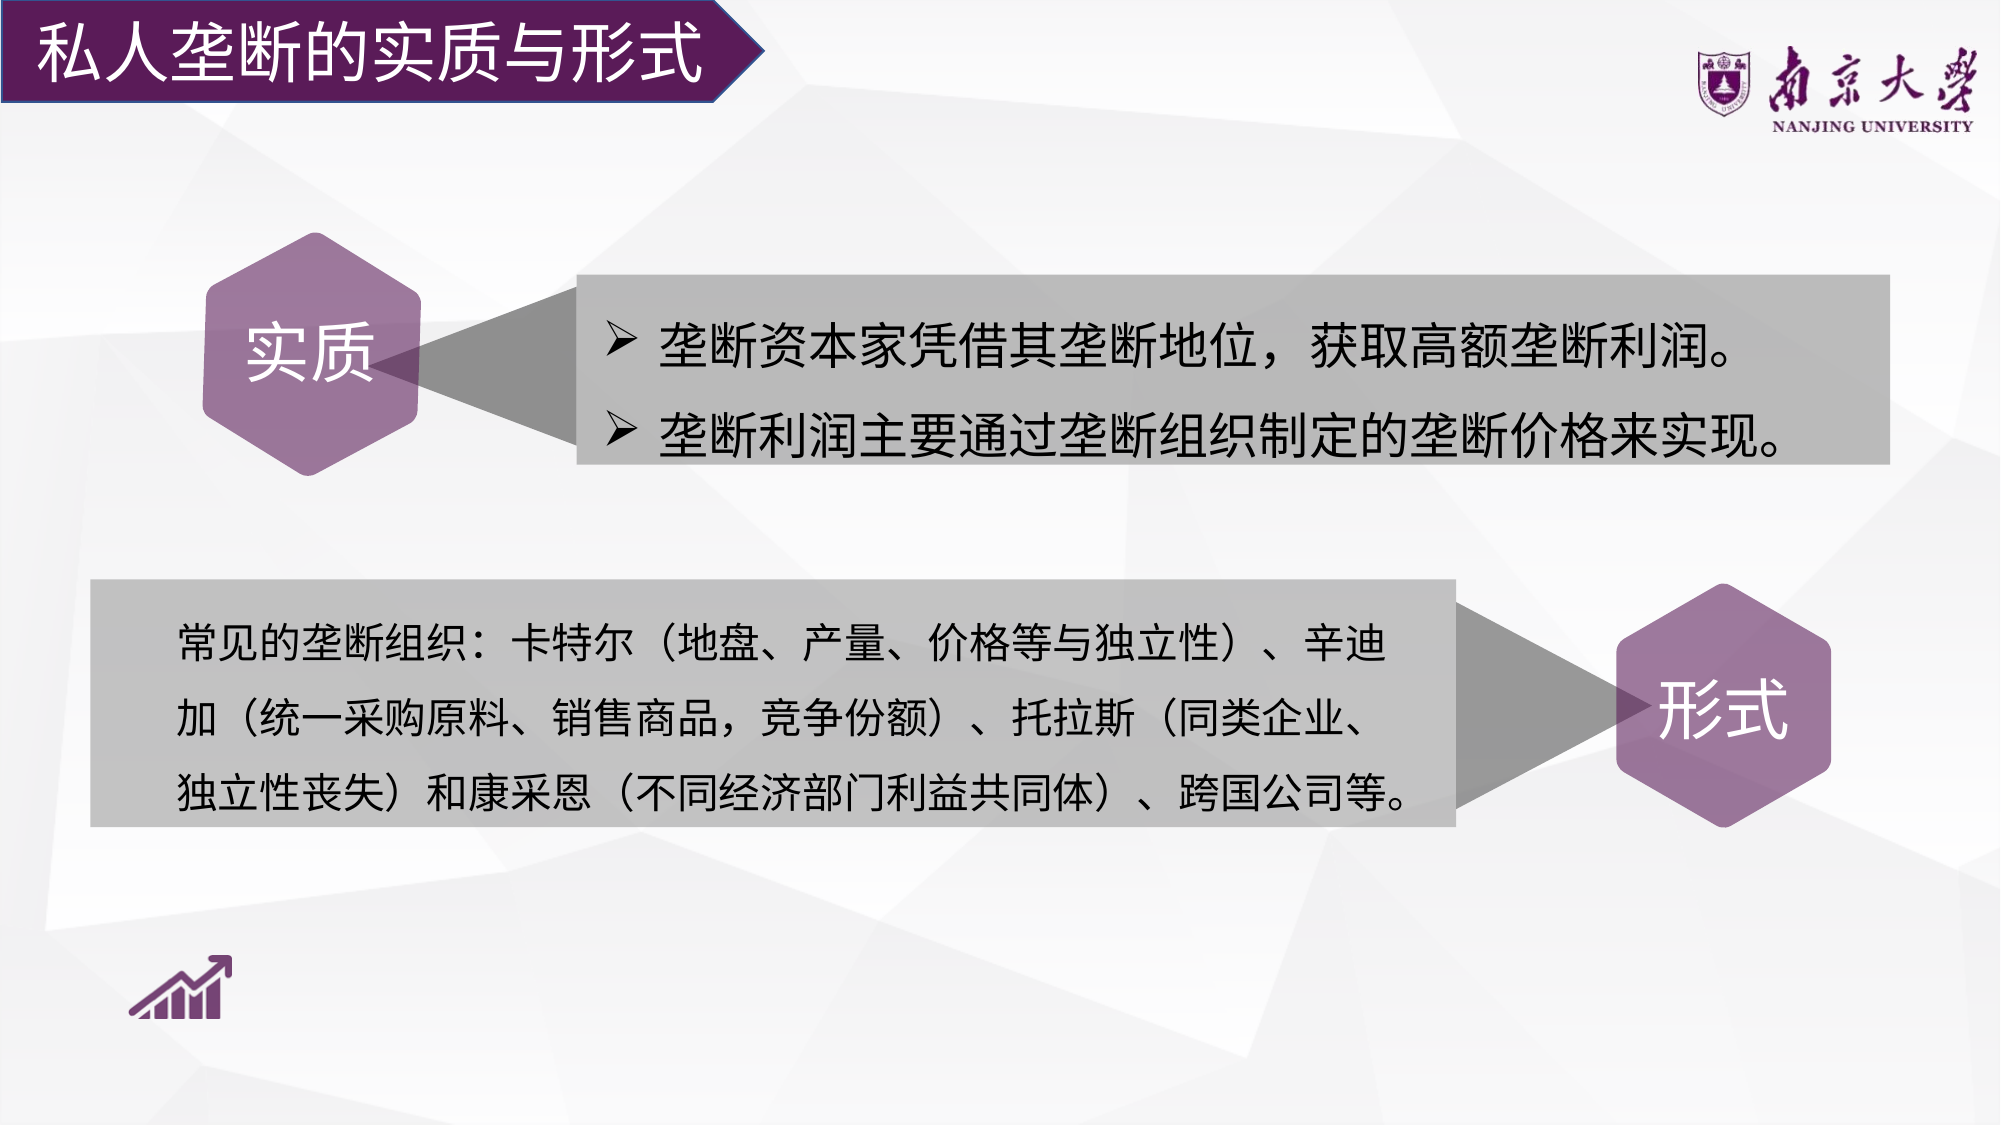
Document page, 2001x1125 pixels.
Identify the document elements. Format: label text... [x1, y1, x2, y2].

text_box [420, 285, 576, 447]
text_box [1663, 796, 1785, 829]
text_box 私人垄断的实质与形式 [0, 0, 766, 103]
picture [0, 0, 2001, 1125]
text_box [576, 274, 1891, 466]
text_box 形式 [1653, 660, 1829, 796]
text_box 垄断资本家凭借其垄断地位，获取高额垄断利润。 垄断利润主要通过垄断组织制定的垄断价格来实现。 [587, 277, 1858, 523]
text_box 实质 [229, 303, 395, 399]
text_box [90, 579, 1653, 828]
text_box [1653, 582, 1833, 769]
text_box [201, 231, 422, 477]
